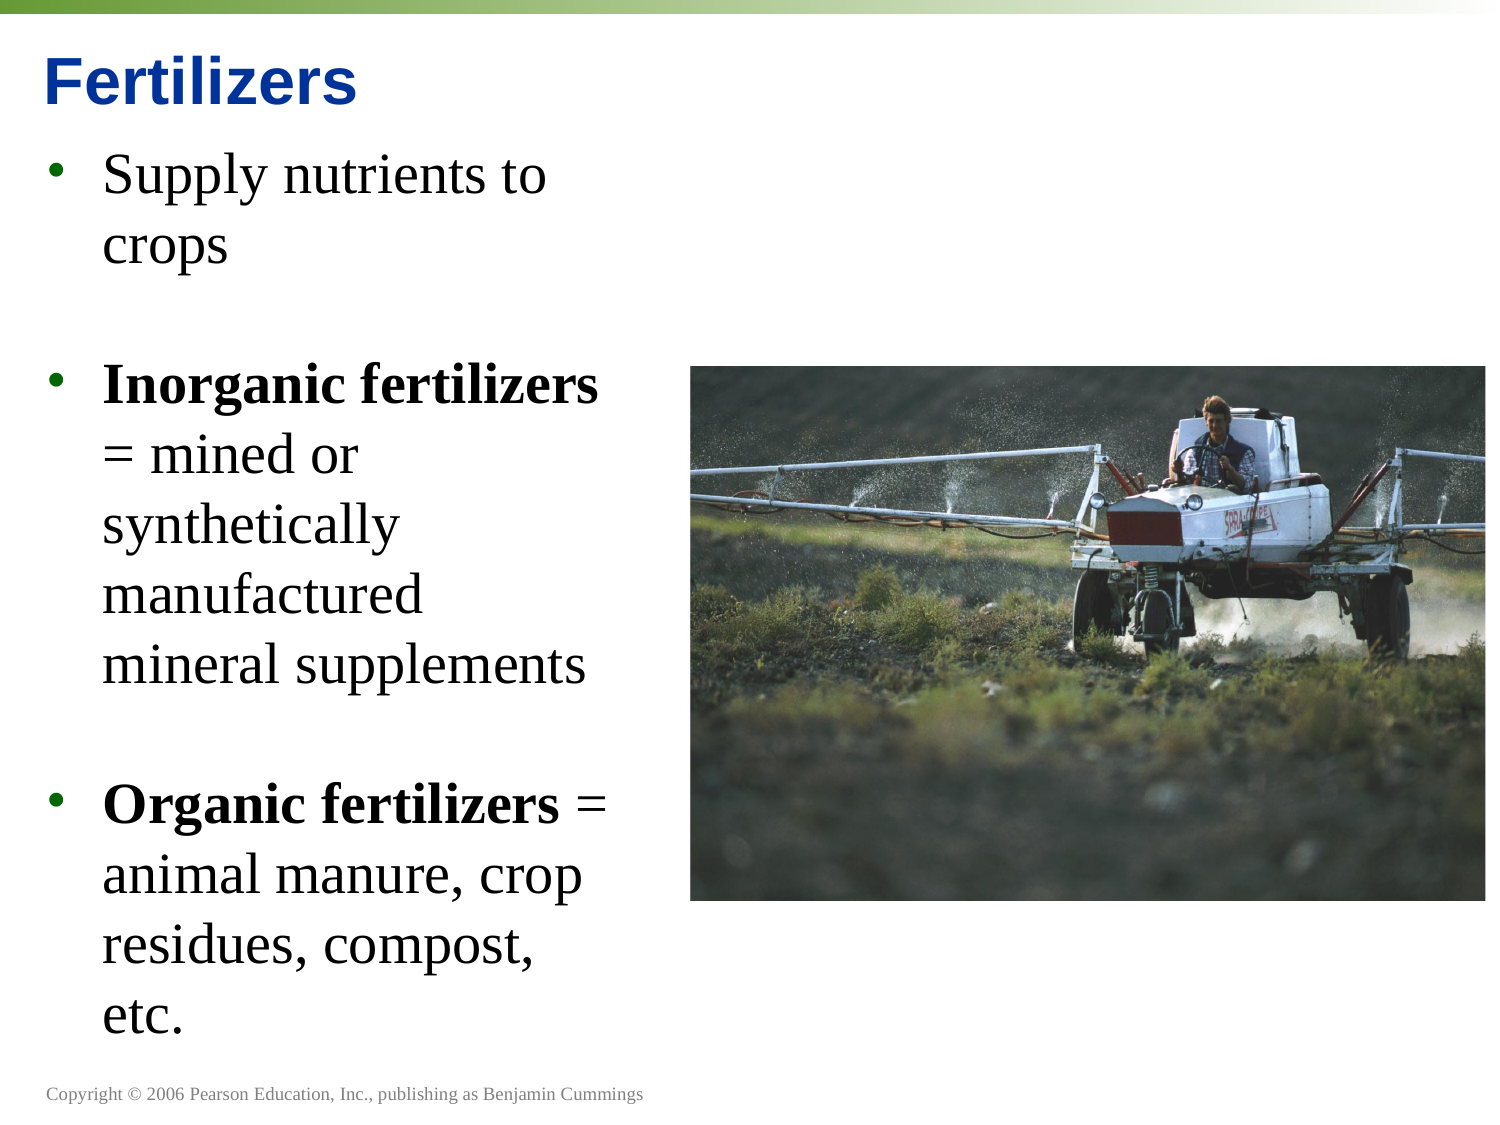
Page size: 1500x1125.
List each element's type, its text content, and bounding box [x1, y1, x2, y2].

picture [687, 362, 1487, 902]
title Fertilizers [43, 29, 1469, 118]
list Supply nutrients to crops Inorganic fertilizers = mined or synthetically manufactured mineral supplements Organic fertilizers = animal manure, crop residues, compost, etc. [31, 127, 631, 1054]
